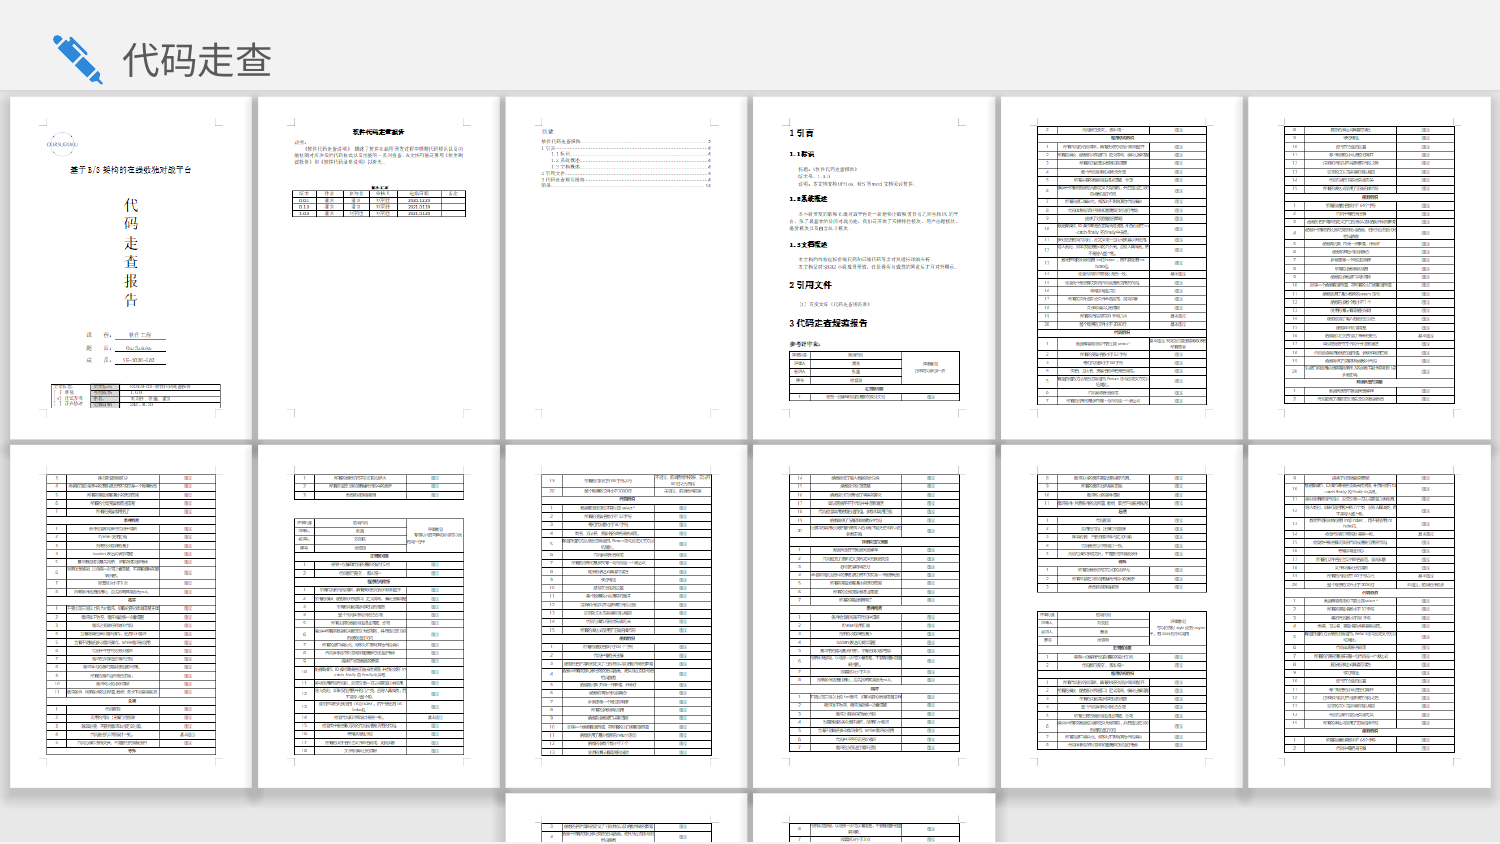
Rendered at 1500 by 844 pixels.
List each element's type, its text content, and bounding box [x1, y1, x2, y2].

picture [0, 90, 1500, 842]
text_box 代码走查 [122, 28, 1152, 88]
